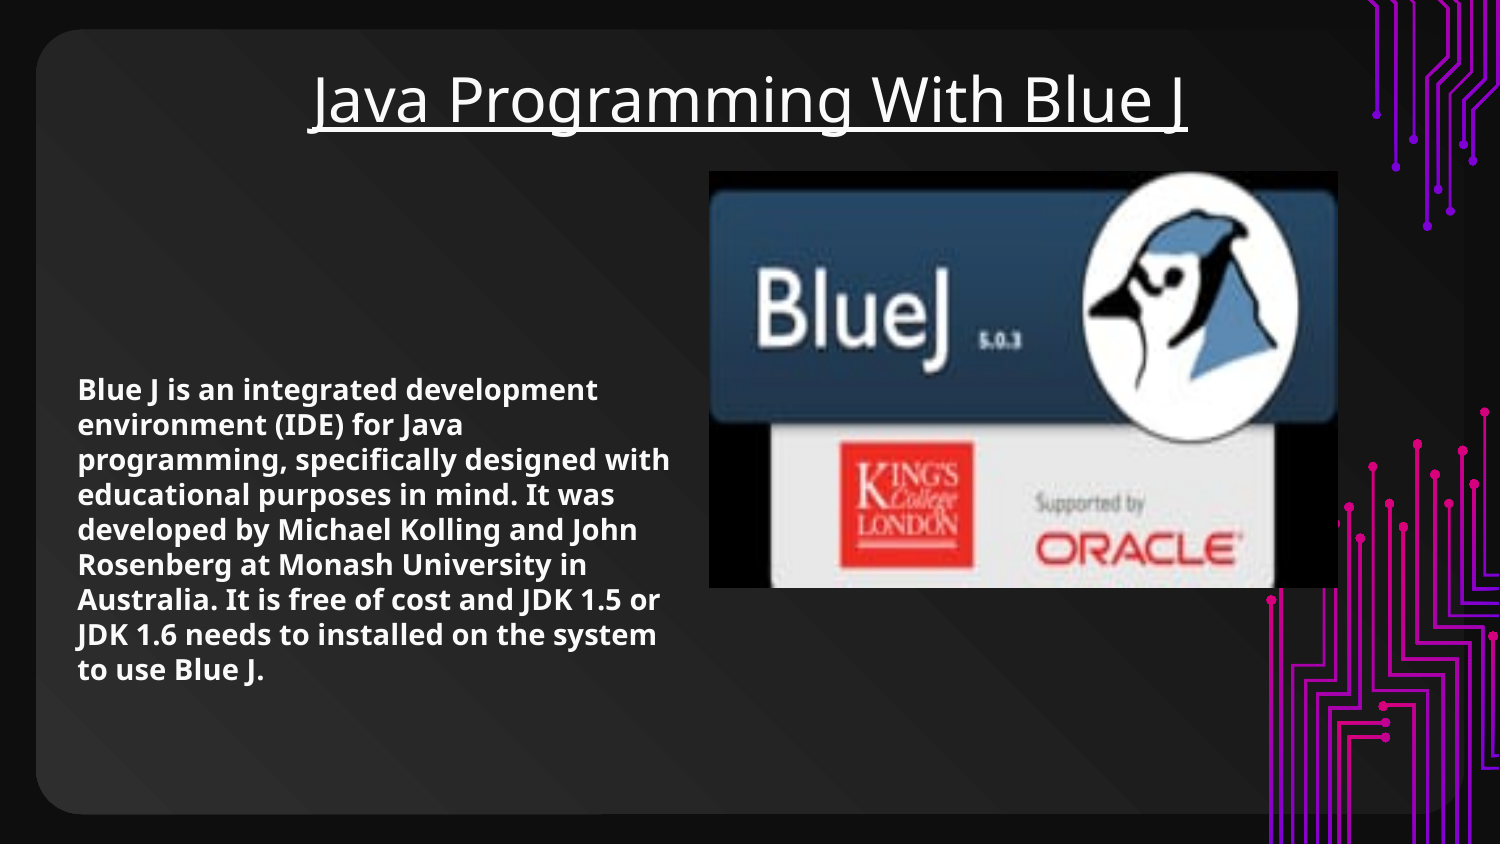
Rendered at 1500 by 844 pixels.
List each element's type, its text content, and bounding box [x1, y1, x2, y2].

picture [709, 170, 1339, 589]
text_box Blue J is an integrated development environment (IDE) for Java programming, specifically designed with educational purposes in mind. It was developed by Michael Kolling and John Rosenberg at Monash University in Australia. It is free of cost and JDK 1.5 or JDK 1.6 needs to installed on the system to use Blue J. [62, 363, 691, 694]
title Java Programming With Blue J [118, 45, 1382, 140]
